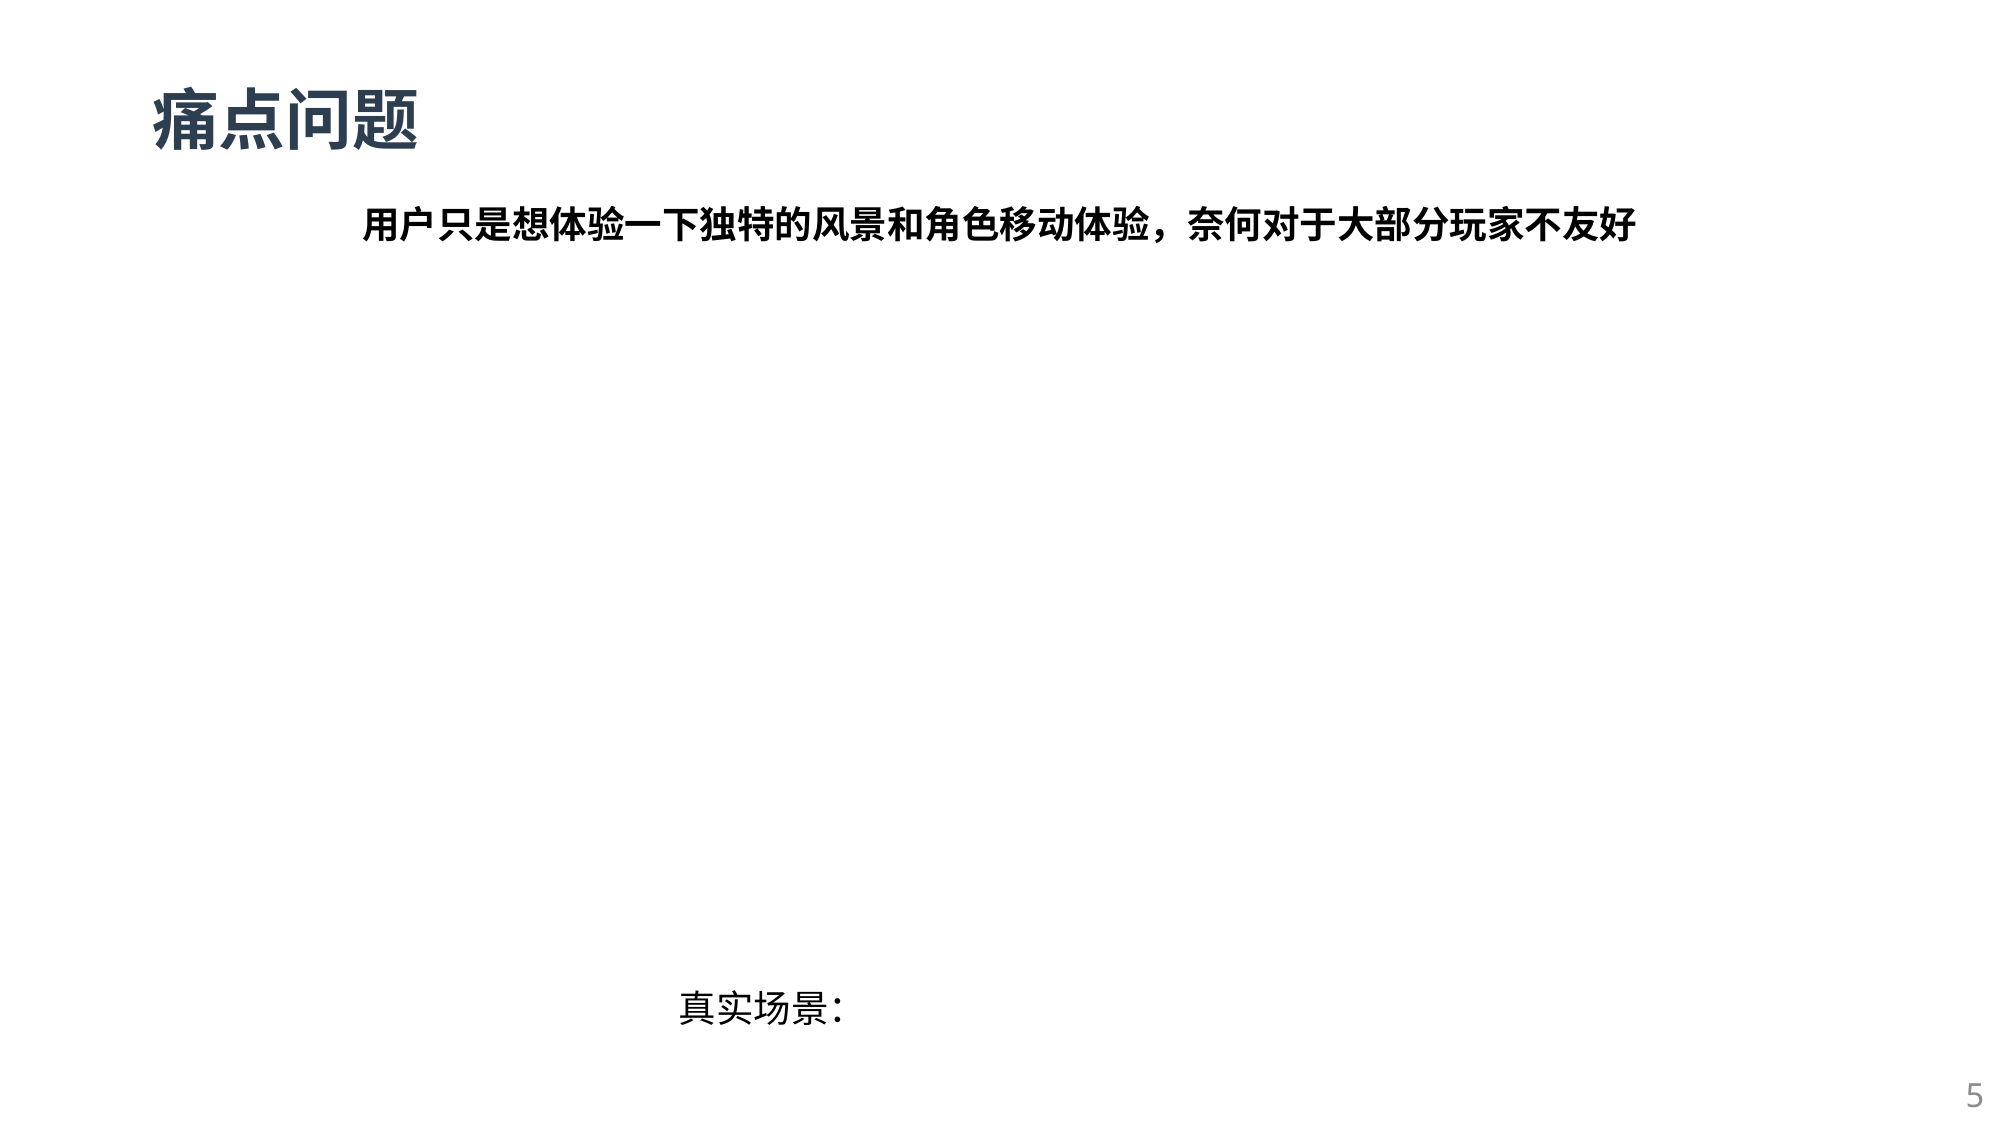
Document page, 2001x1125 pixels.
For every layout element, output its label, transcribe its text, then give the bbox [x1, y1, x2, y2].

text_box 用户只是想体验一下独特的风景和角色移动体验，奈何对于大部分玩家不友好 [347, 171, 1653, 254]
title 痛点问题 [137, 79, 1982, 195]
text_box 真实场景： [664, 955, 882, 1038]
slide_number 5 [1929, 1069, 2000, 1125]
